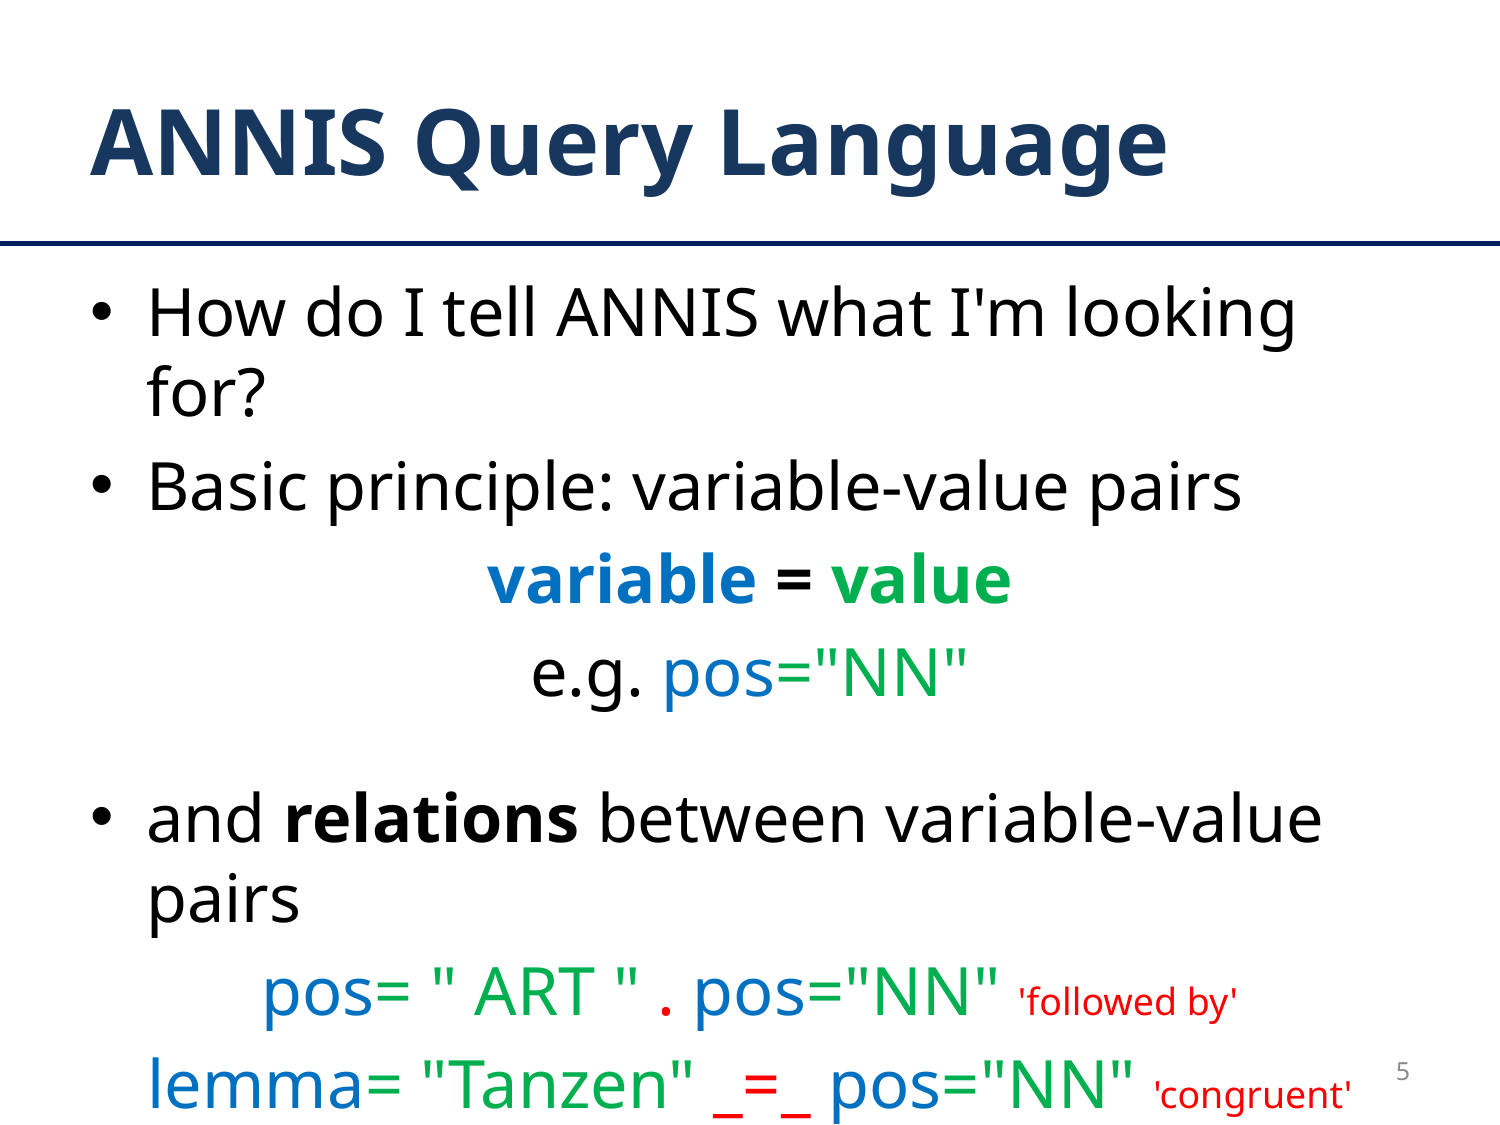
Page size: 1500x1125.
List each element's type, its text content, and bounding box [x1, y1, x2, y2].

list How do I tell ANNIS what I'm looking for? Basic principle: variable-value pairs variable = value e.g. pos=‎"NN‎" and relations between variable-value pairs pos=‎ " ART " . pos=‎"NN‎" 'followed by' lemma=‎ "Tanzen" _=_ pos=‎"NN‎" 'congruent' [75, 262, 1425, 1005]
title ANNIS Query Language [75, 45, 1425, 233]
slide_number 5 [1074, 1042, 1425, 1103]
